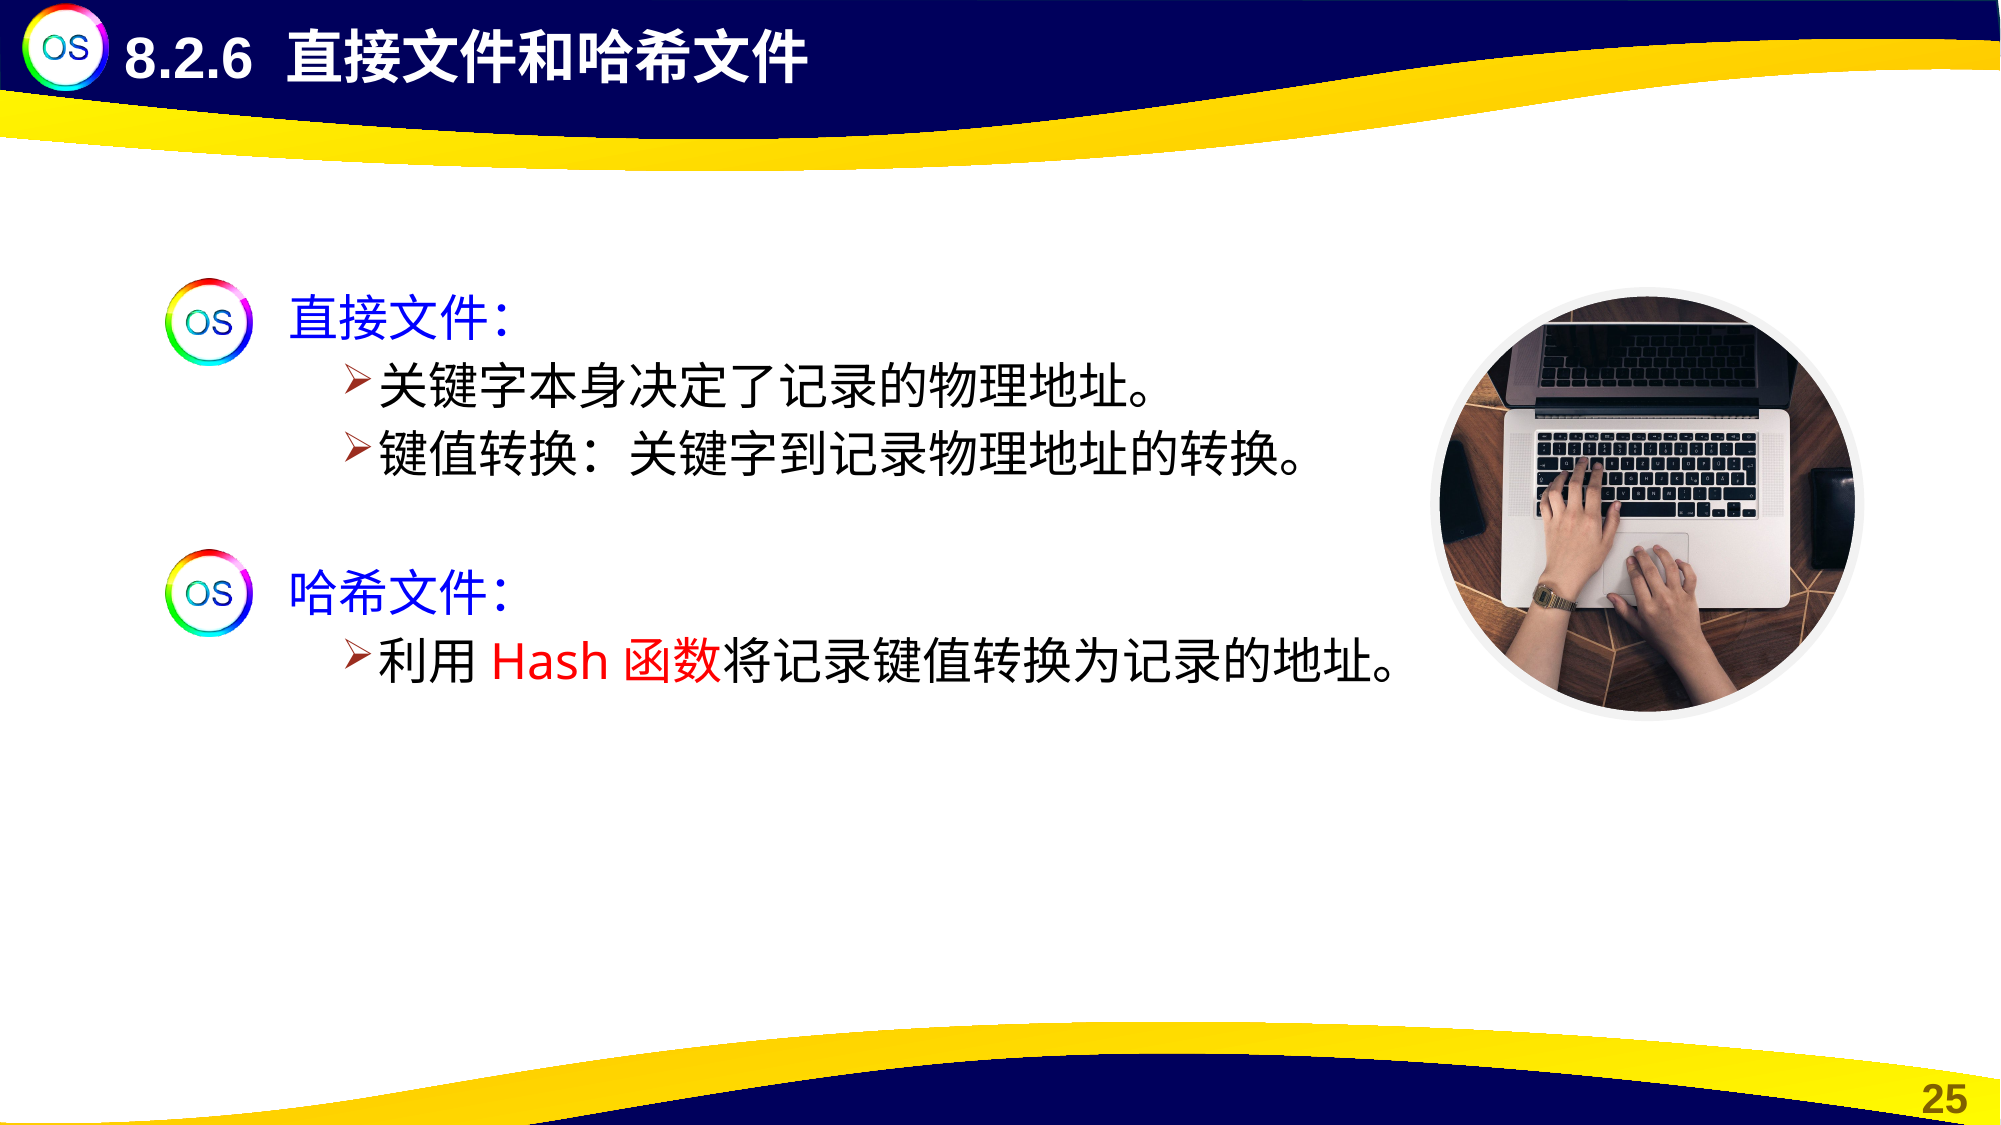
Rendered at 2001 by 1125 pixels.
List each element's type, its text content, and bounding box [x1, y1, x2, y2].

picture [22, 3, 109, 91]
text_box 8.2.6 直接文件和哈希文件 [109, 12, 1263, 98]
picture [165, 549, 253, 637]
picture [165, 278, 253, 366]
text_box 直接文件： 关键字本身决定了记录的物理地址。 键值转换：关键字到记录物理地址的转换。 哈希文件： 利用Hash函数将记录键值转换为记录的地址。 [273, 278, 1591, 717]
text_box [1433, 290, 1861, 718]
